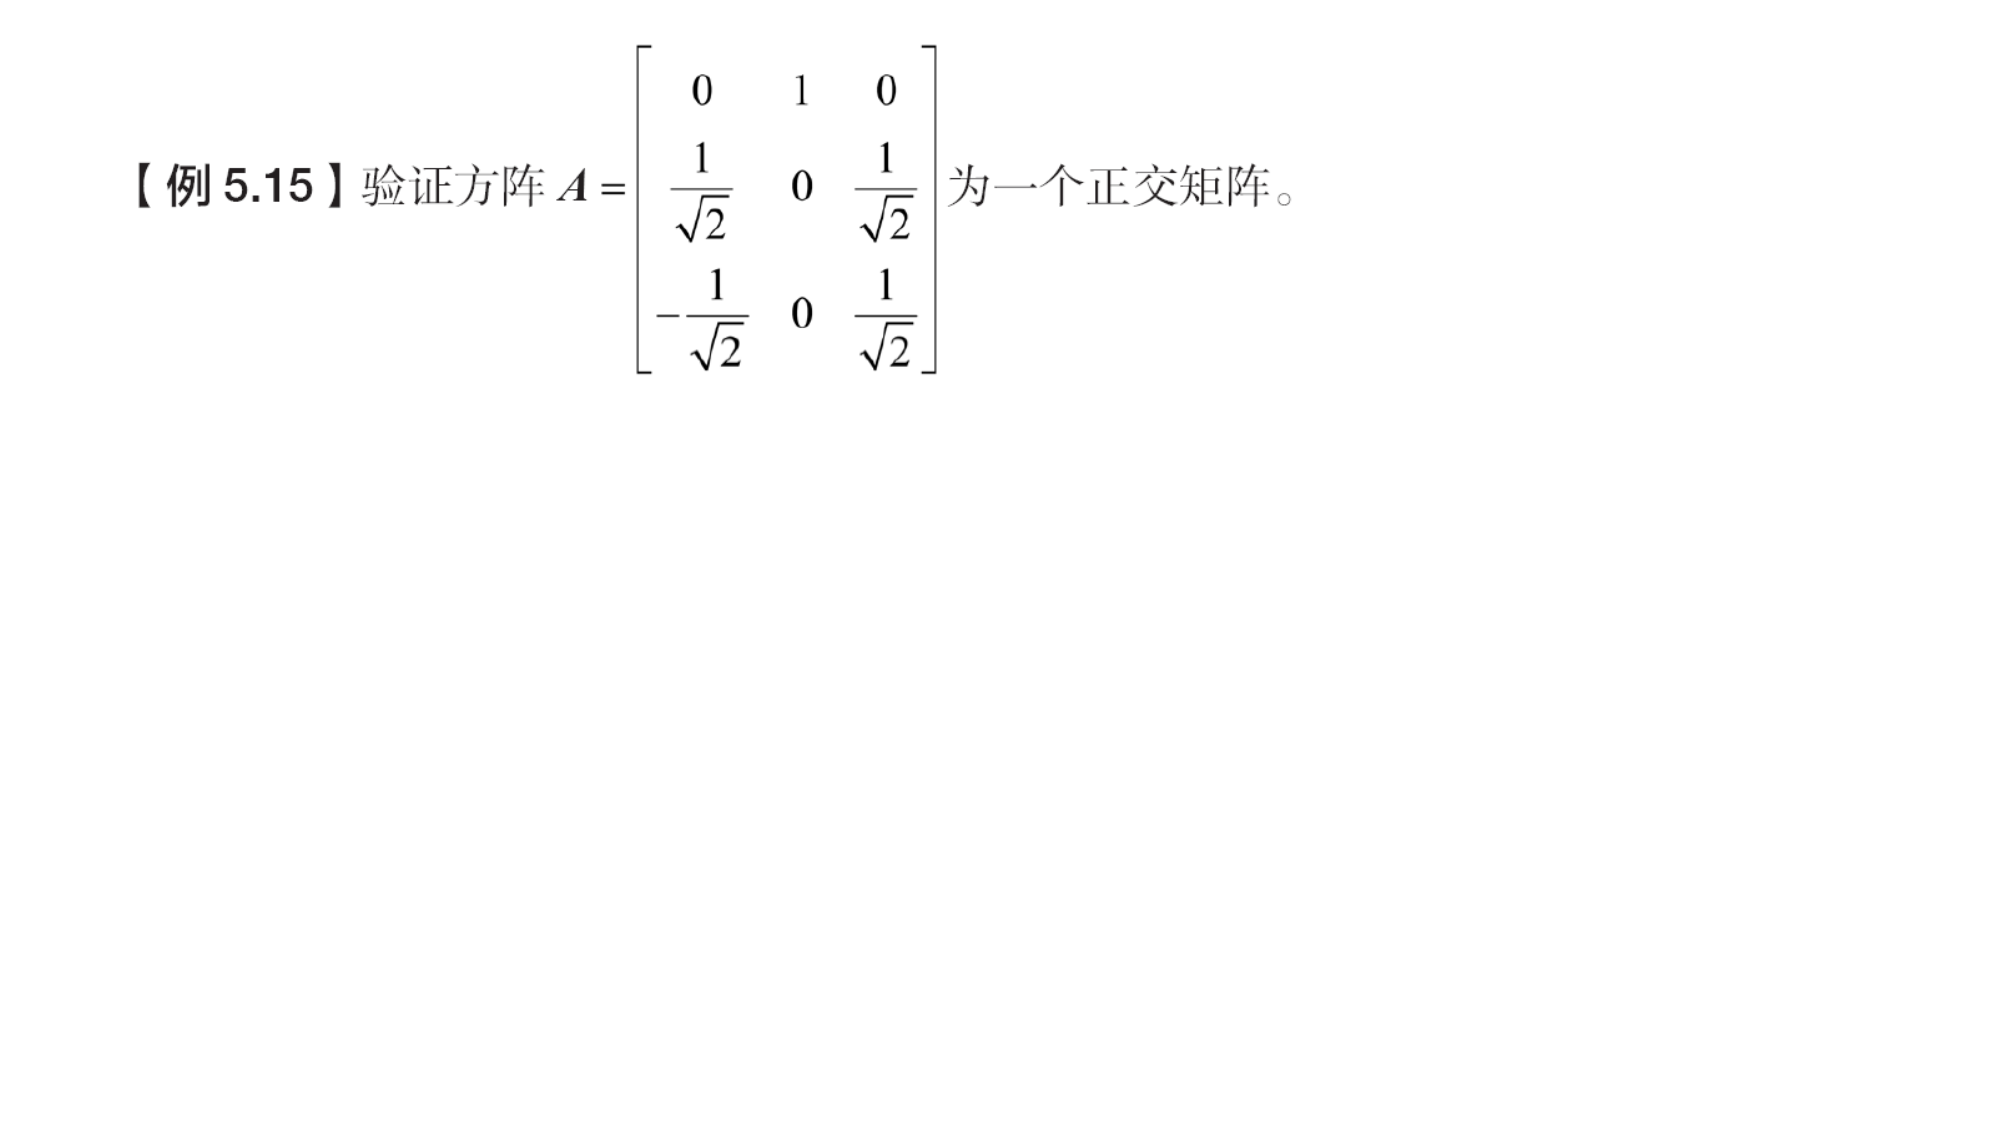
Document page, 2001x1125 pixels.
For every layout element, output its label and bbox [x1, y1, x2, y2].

picture [0, 27, 2000, 384]
